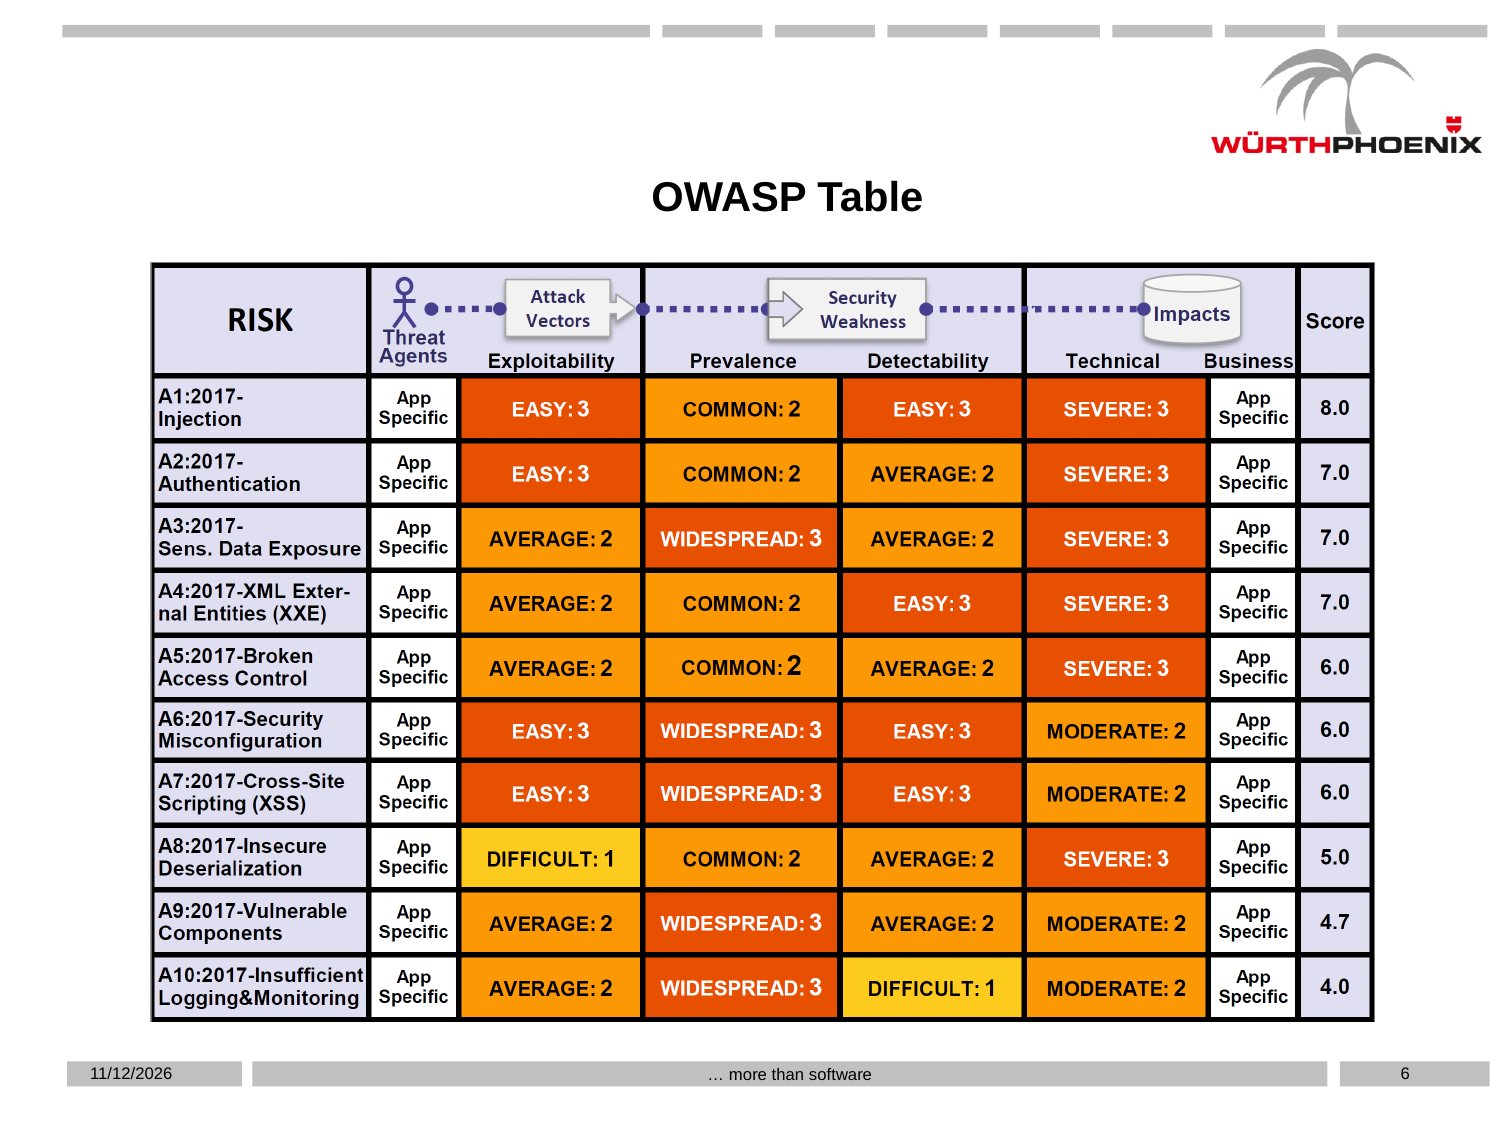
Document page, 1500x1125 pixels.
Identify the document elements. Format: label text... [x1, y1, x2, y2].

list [149, 260, 1376, 1023]
slide_number 6 [1074, 1042, 1425, 1103]
picture [1211, 49, 1482, 153]
subtitle OWASP Table [262, 162, 1313, 238]
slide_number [75, 1042, 425, 1103]
